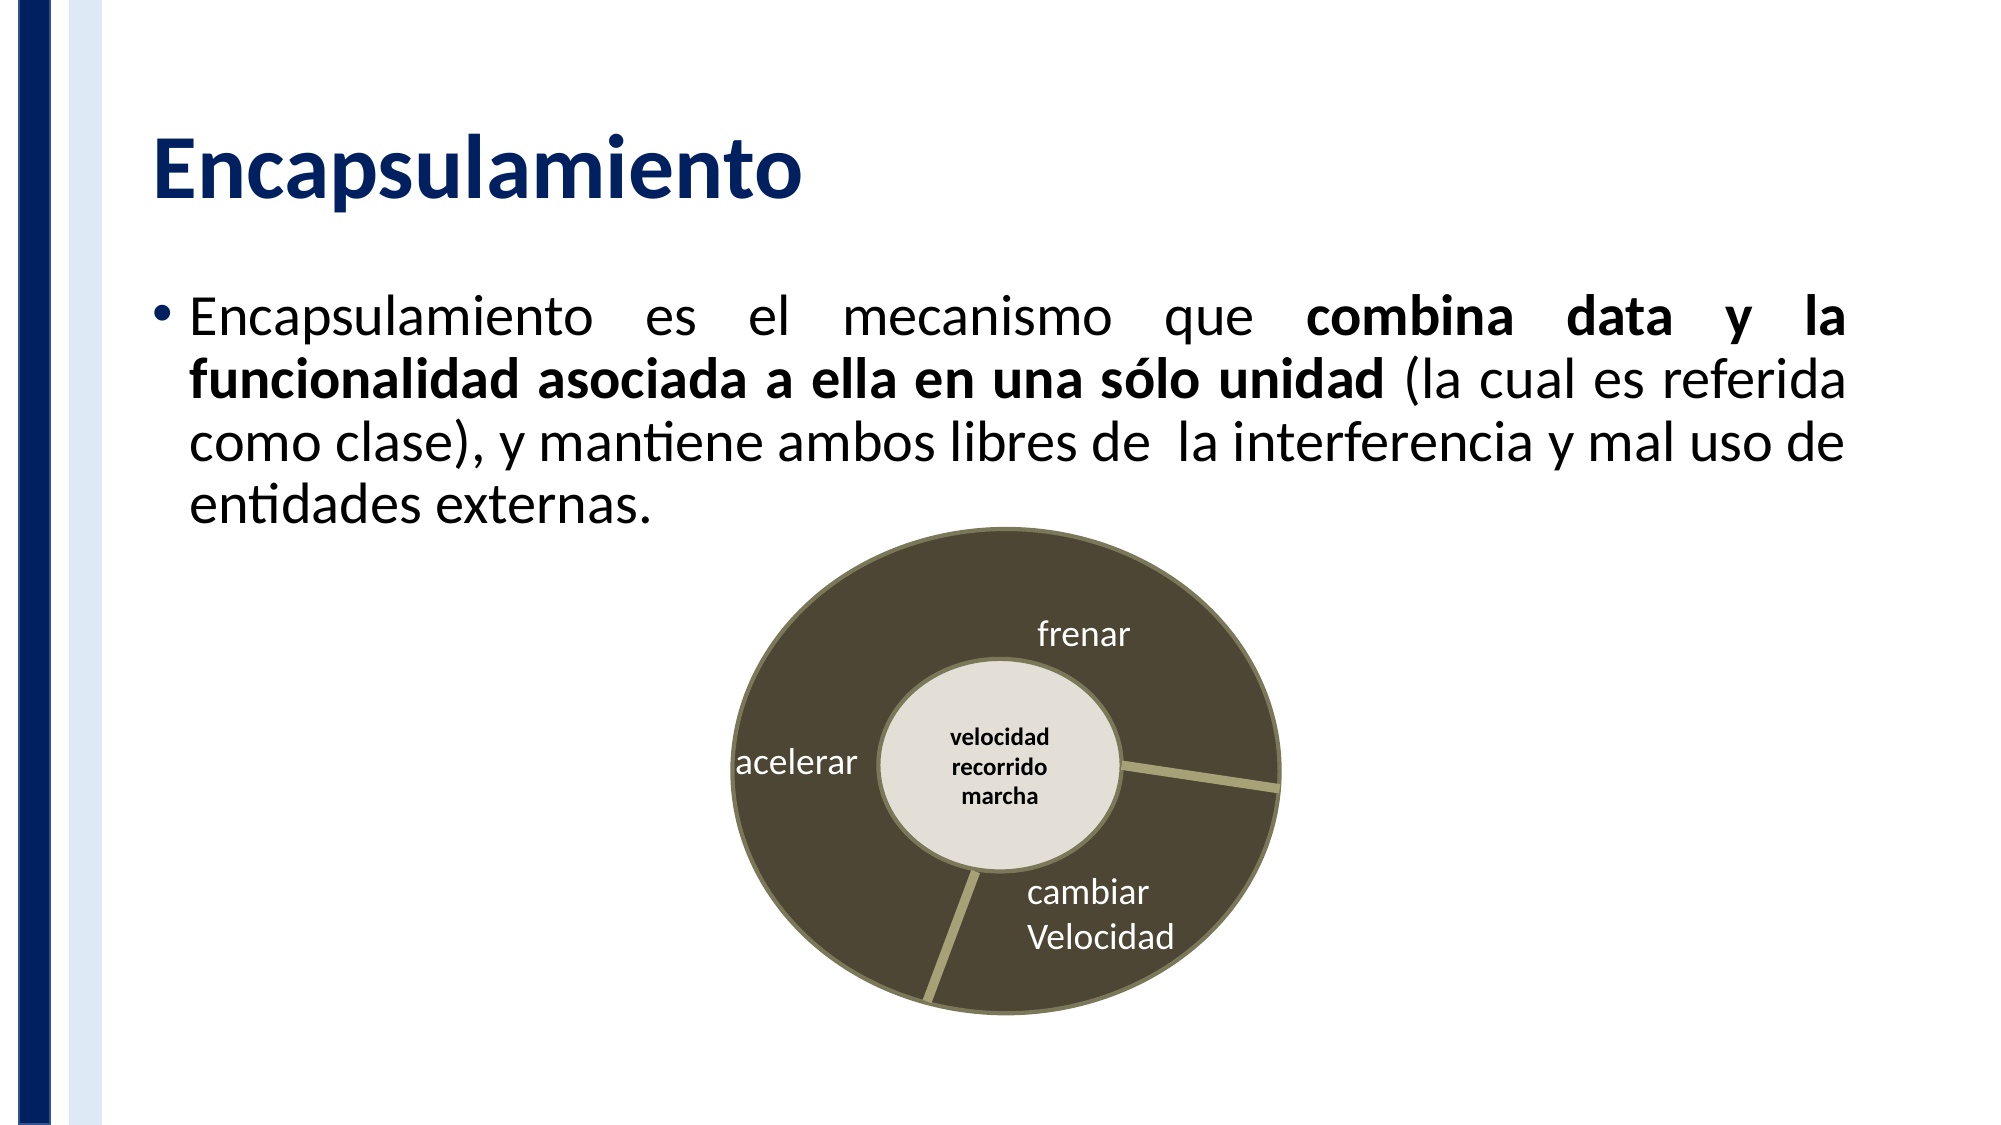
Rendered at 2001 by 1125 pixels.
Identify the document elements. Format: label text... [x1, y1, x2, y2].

title Encapsulamiento [137, 59, 1863, 277]
list Encapsulamiento es el mecanismo que combina data y la funcionalidad asociada a ella en una sólo unidad (la cual es referida como clase), y mantiene ambos libres de la interferencia y mal uso de entidades externas. [137, 277, 1863, 1014]
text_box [720, 528, 1280, 1014]
